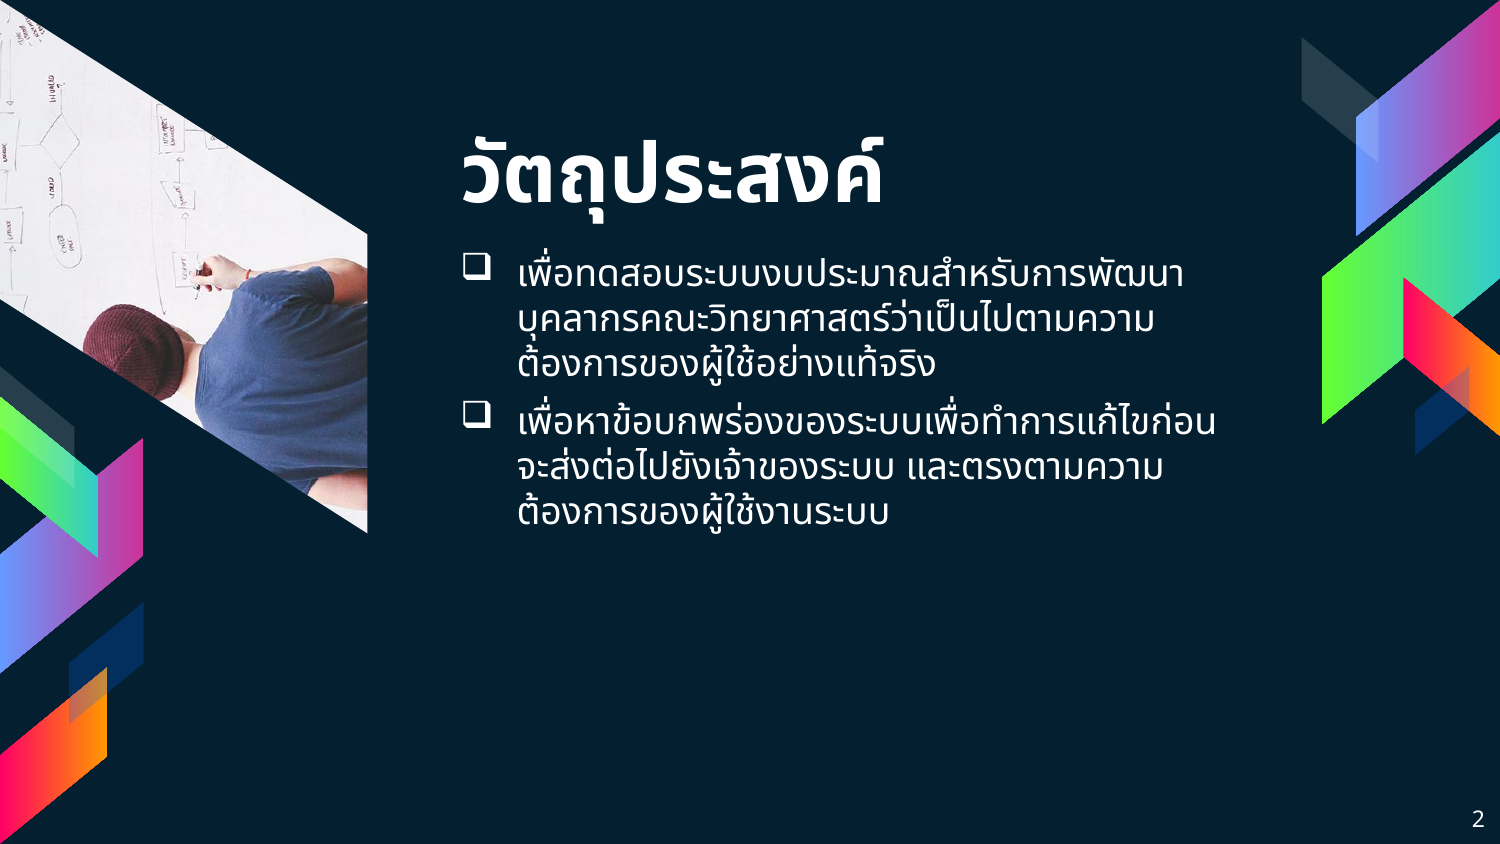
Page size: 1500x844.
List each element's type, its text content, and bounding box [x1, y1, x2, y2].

title วัตถุประสงค์ [445, 44, 1051, 234]
slide_number 2 [1403, 789, 1500, 844]
picture [0, 0, 451, 534]
subtitle เพื่อทดสอบระบบงบประมาณสำหรับการพัฒนาบุคลากรคณะวิทยาศาสตร์ว่าเป็นไปตามความต้องการของผู้ใช้อย่างแท้จริง เพื่อหาข้อบกพร่องของระบบเพื่อทำการแก้ไขก่อนจะส่งต่อไปยังเจ้าของระบบ และตรงตามความต้องการของผู้ใช้งานระบบ [445, 234, 1256, 473]
